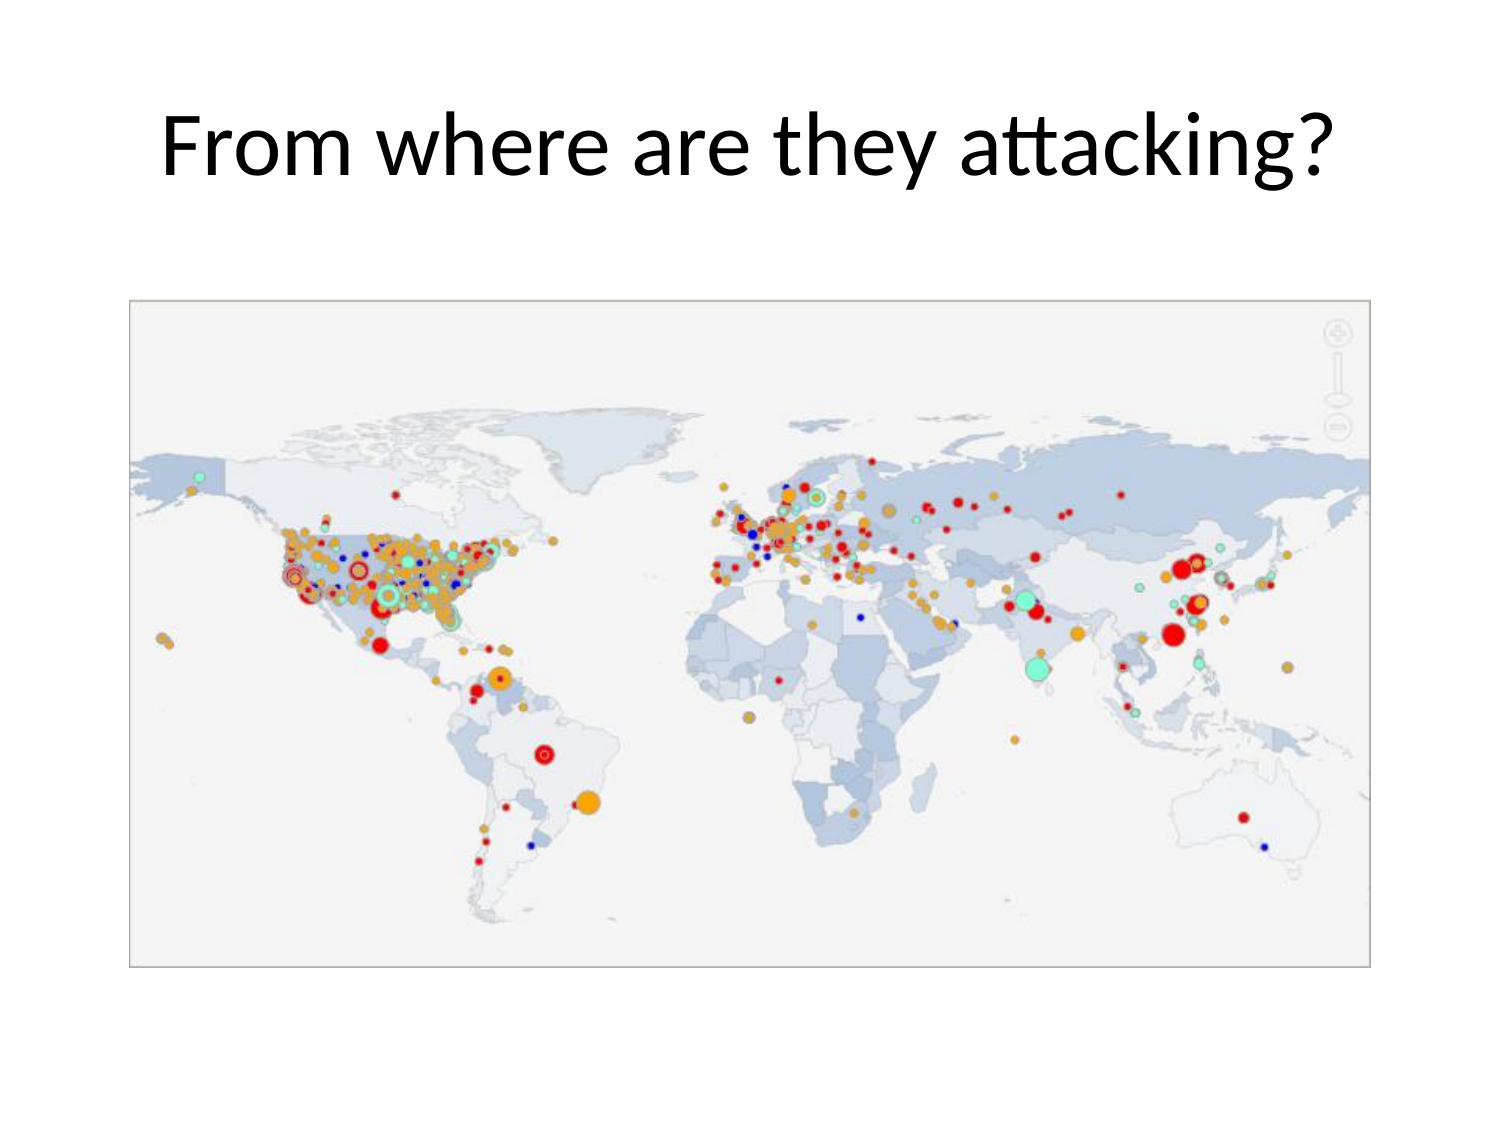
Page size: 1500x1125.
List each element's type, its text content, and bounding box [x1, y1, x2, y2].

title From where are they attacking? [75, 45, 1425, 233]
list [129, 299, 1371, 969]
